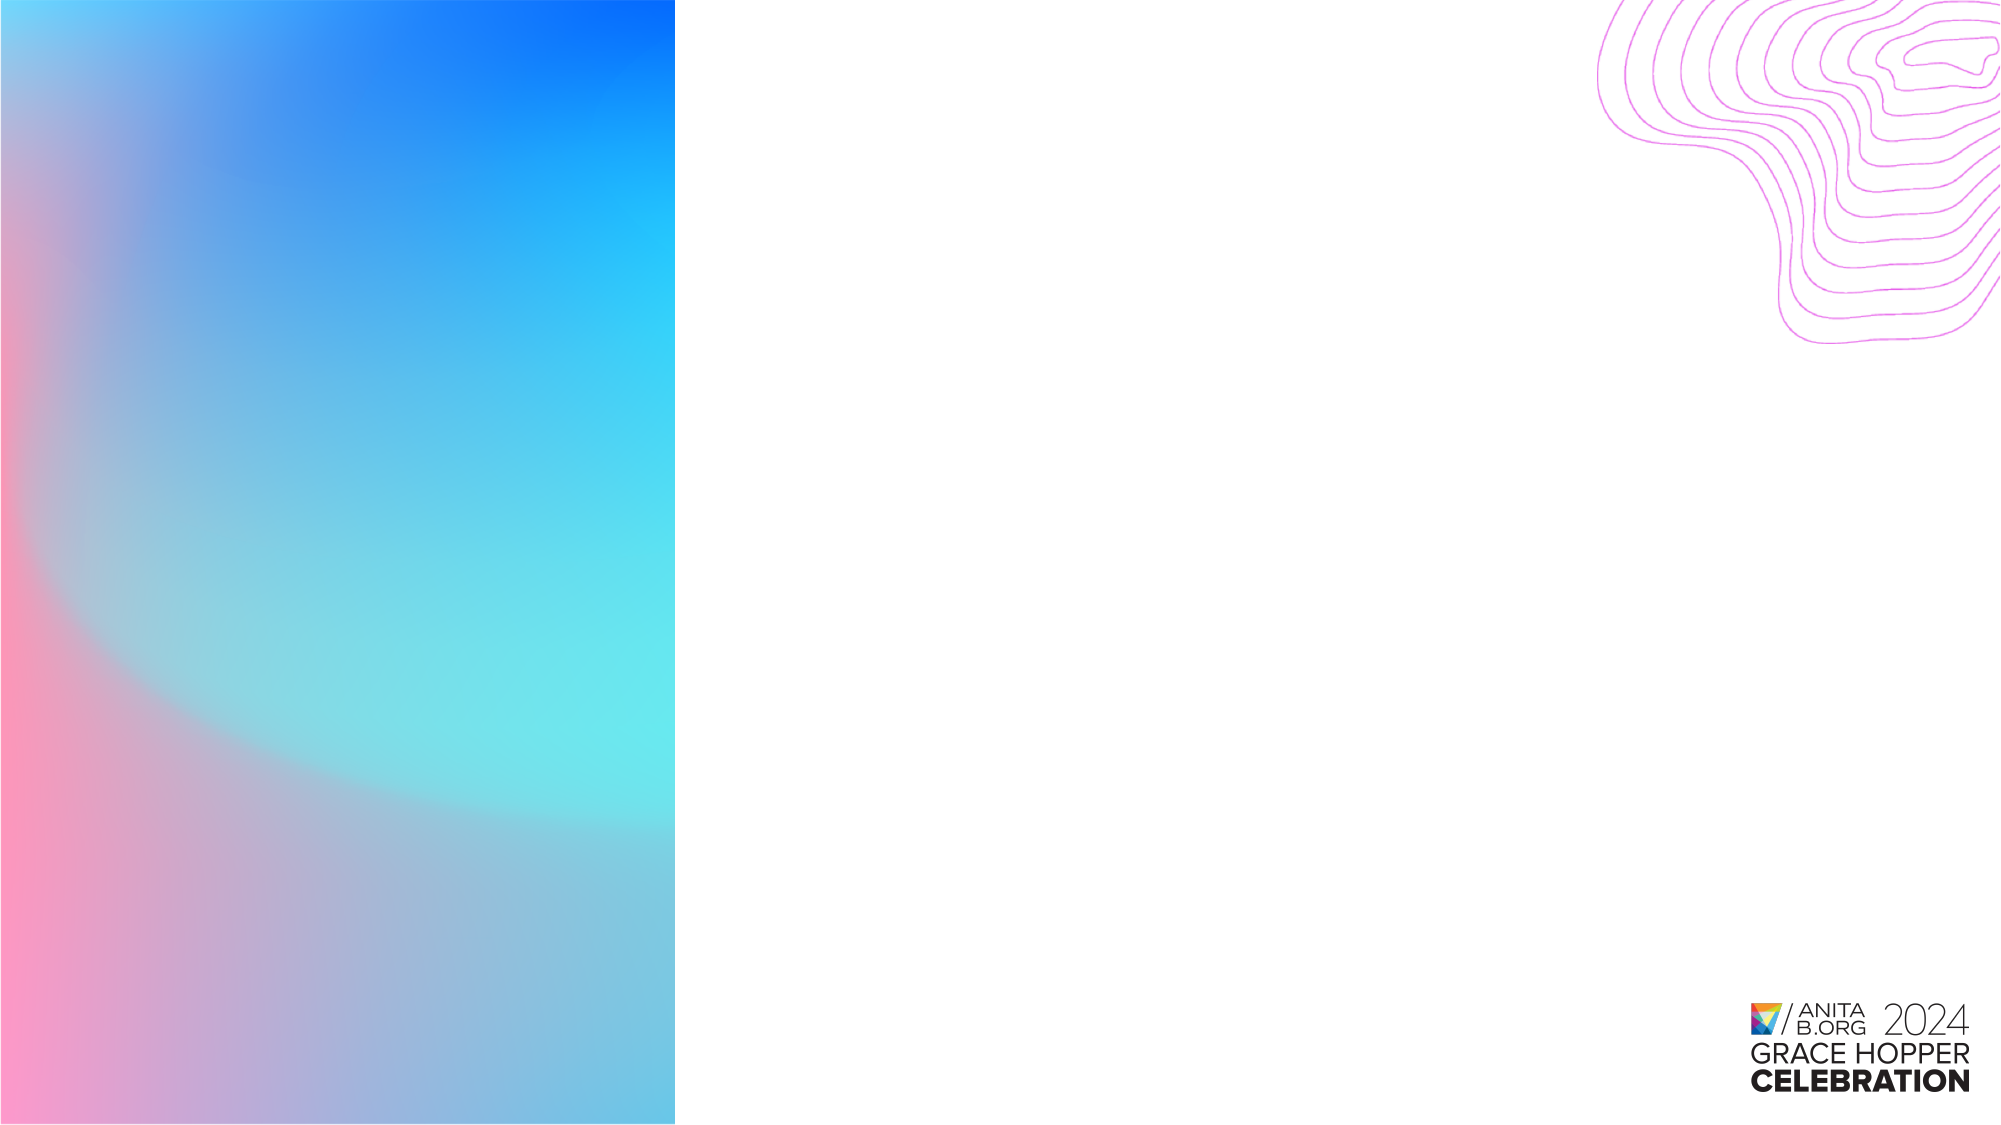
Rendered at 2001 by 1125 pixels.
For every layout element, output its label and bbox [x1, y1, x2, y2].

picture [1751, 1003, 1969, 1092]
picture [850, 0, 2001, 958]
picture [0, 0, 675, 1125]
